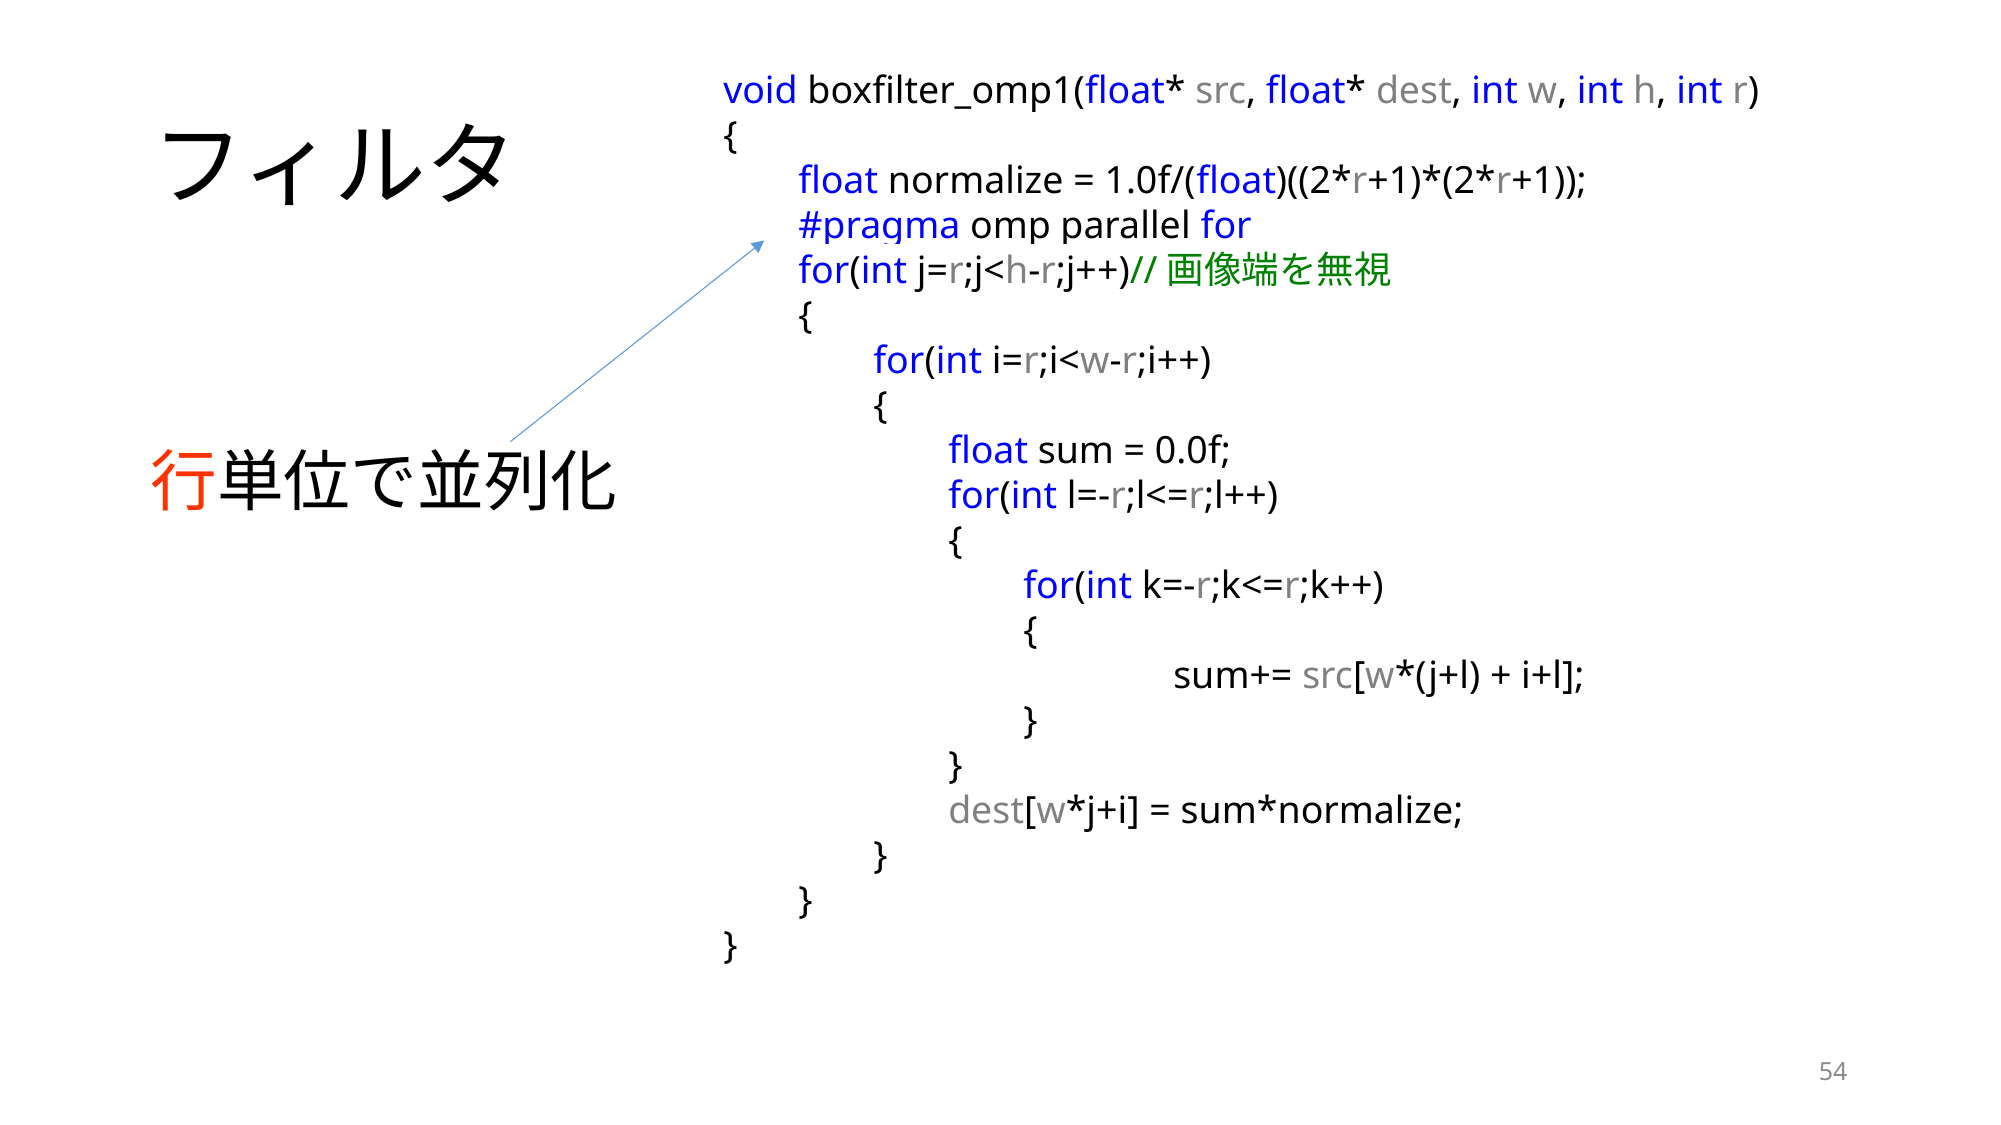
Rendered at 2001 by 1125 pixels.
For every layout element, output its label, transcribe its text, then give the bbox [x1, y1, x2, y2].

title フィルタ [137, 59, 708, 278]
text_box void boxfilter_omp1(float* src, float* dest, int w, int h, int r) { float normalize = 1.0f/(float)((2*r+1)*(2*r+1)); #pragma omp parallel for for(int j=r;j<h-r;j++)//画像端を無視 { for(int i=r;i<w-r;i++) { float sum = 0.0f; for(int l=-r;l<=r;l++) { for(int k=-r;k<=r;k++) { sum+= src[w*(j+l) + i+l]; } } dest[w*j+i] = sum*normalize; } } } [708, 58, 1949, 974]
slide_number 54 [1412, 1042, 1863, 1103]
text_box 行単位で並列化 [135, 431, 633, 526]
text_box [510, 240, 765, 442]
